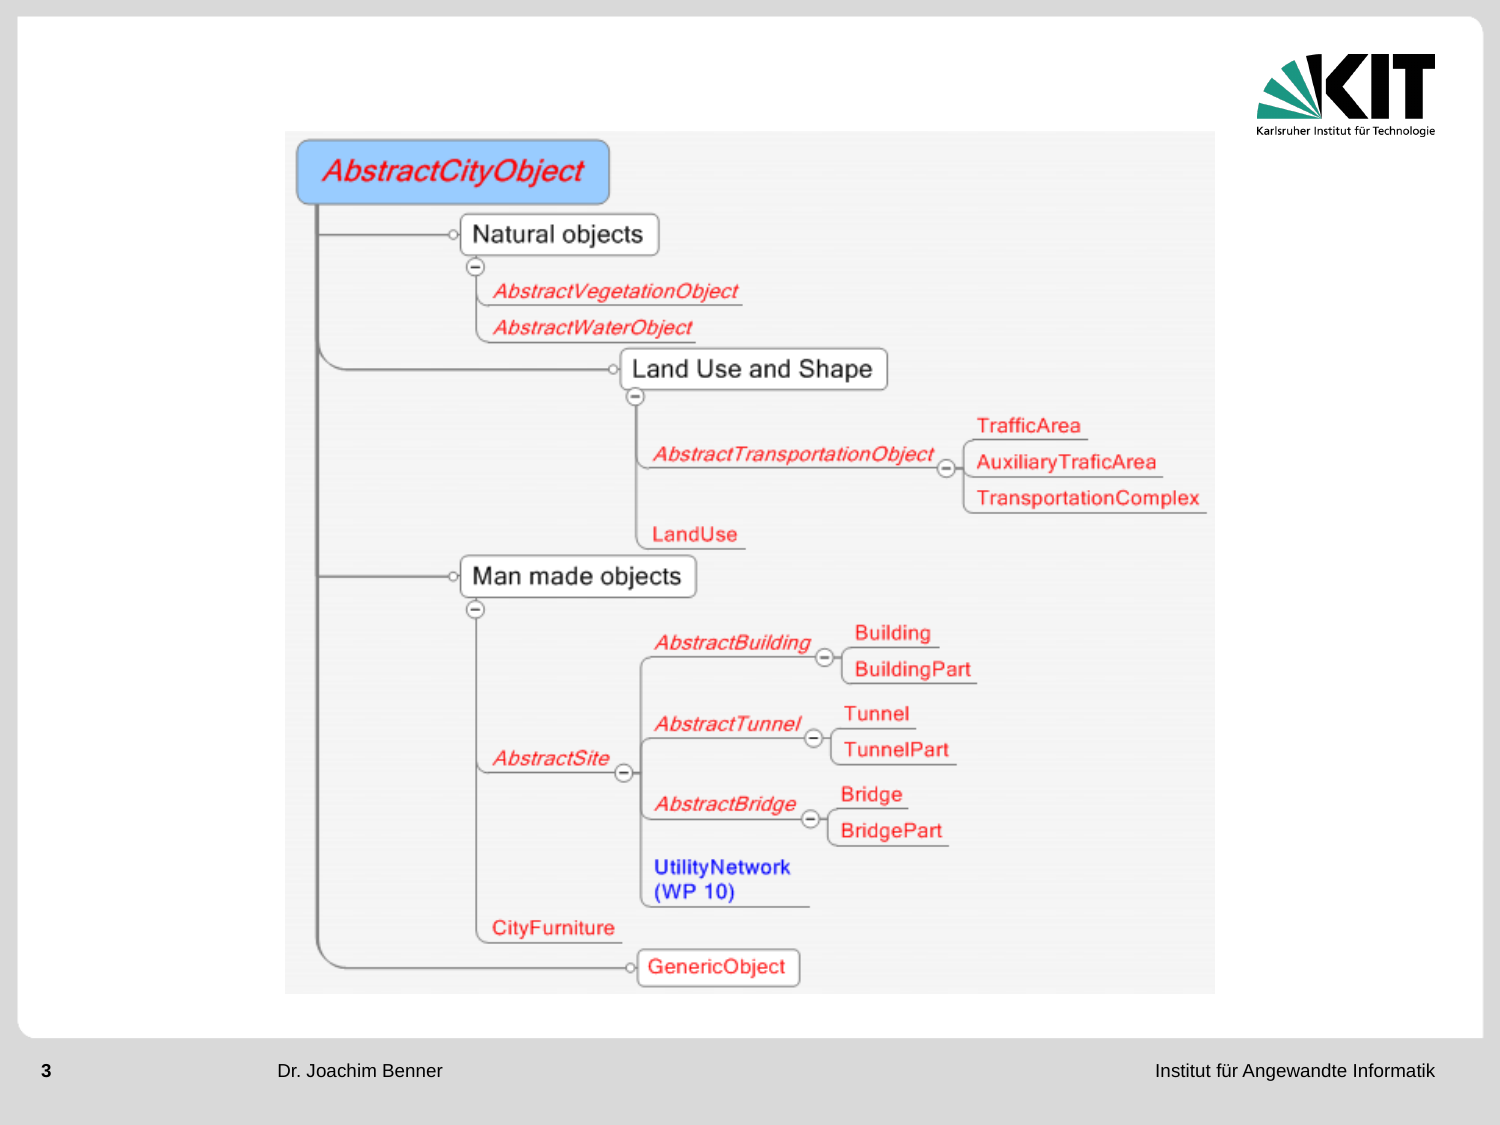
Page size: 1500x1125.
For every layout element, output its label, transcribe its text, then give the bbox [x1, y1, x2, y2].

footer Dr. Joachim Benner [277, 1058, 963, 1119]
picture [0, 0, 1500, 1125]
